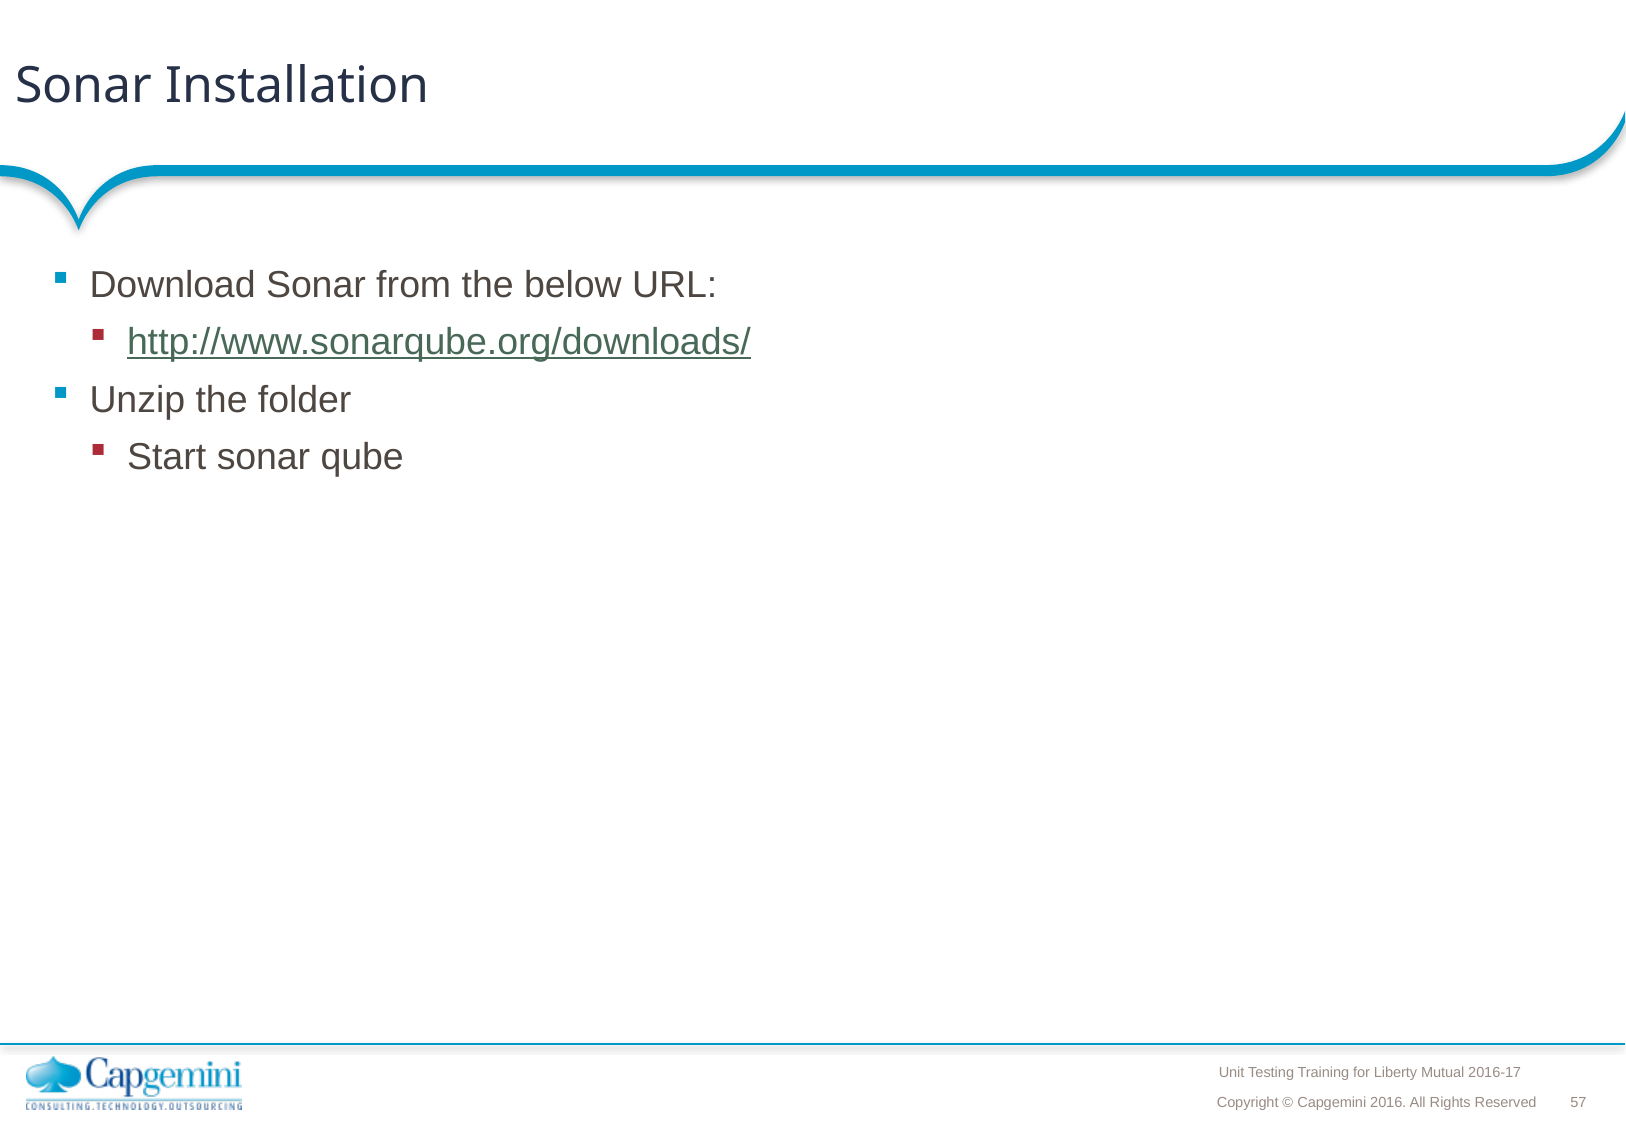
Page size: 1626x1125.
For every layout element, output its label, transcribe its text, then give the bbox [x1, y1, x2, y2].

list Download Sonar from the below URL: http://www.sonarqube.org/downloads/ Unzip the folder Start sonar qube [52, 247, 1573, 1000]
title Sonar Installation [0, 0, 1625, 165]
picture [26, 1056, 242, 1110]
